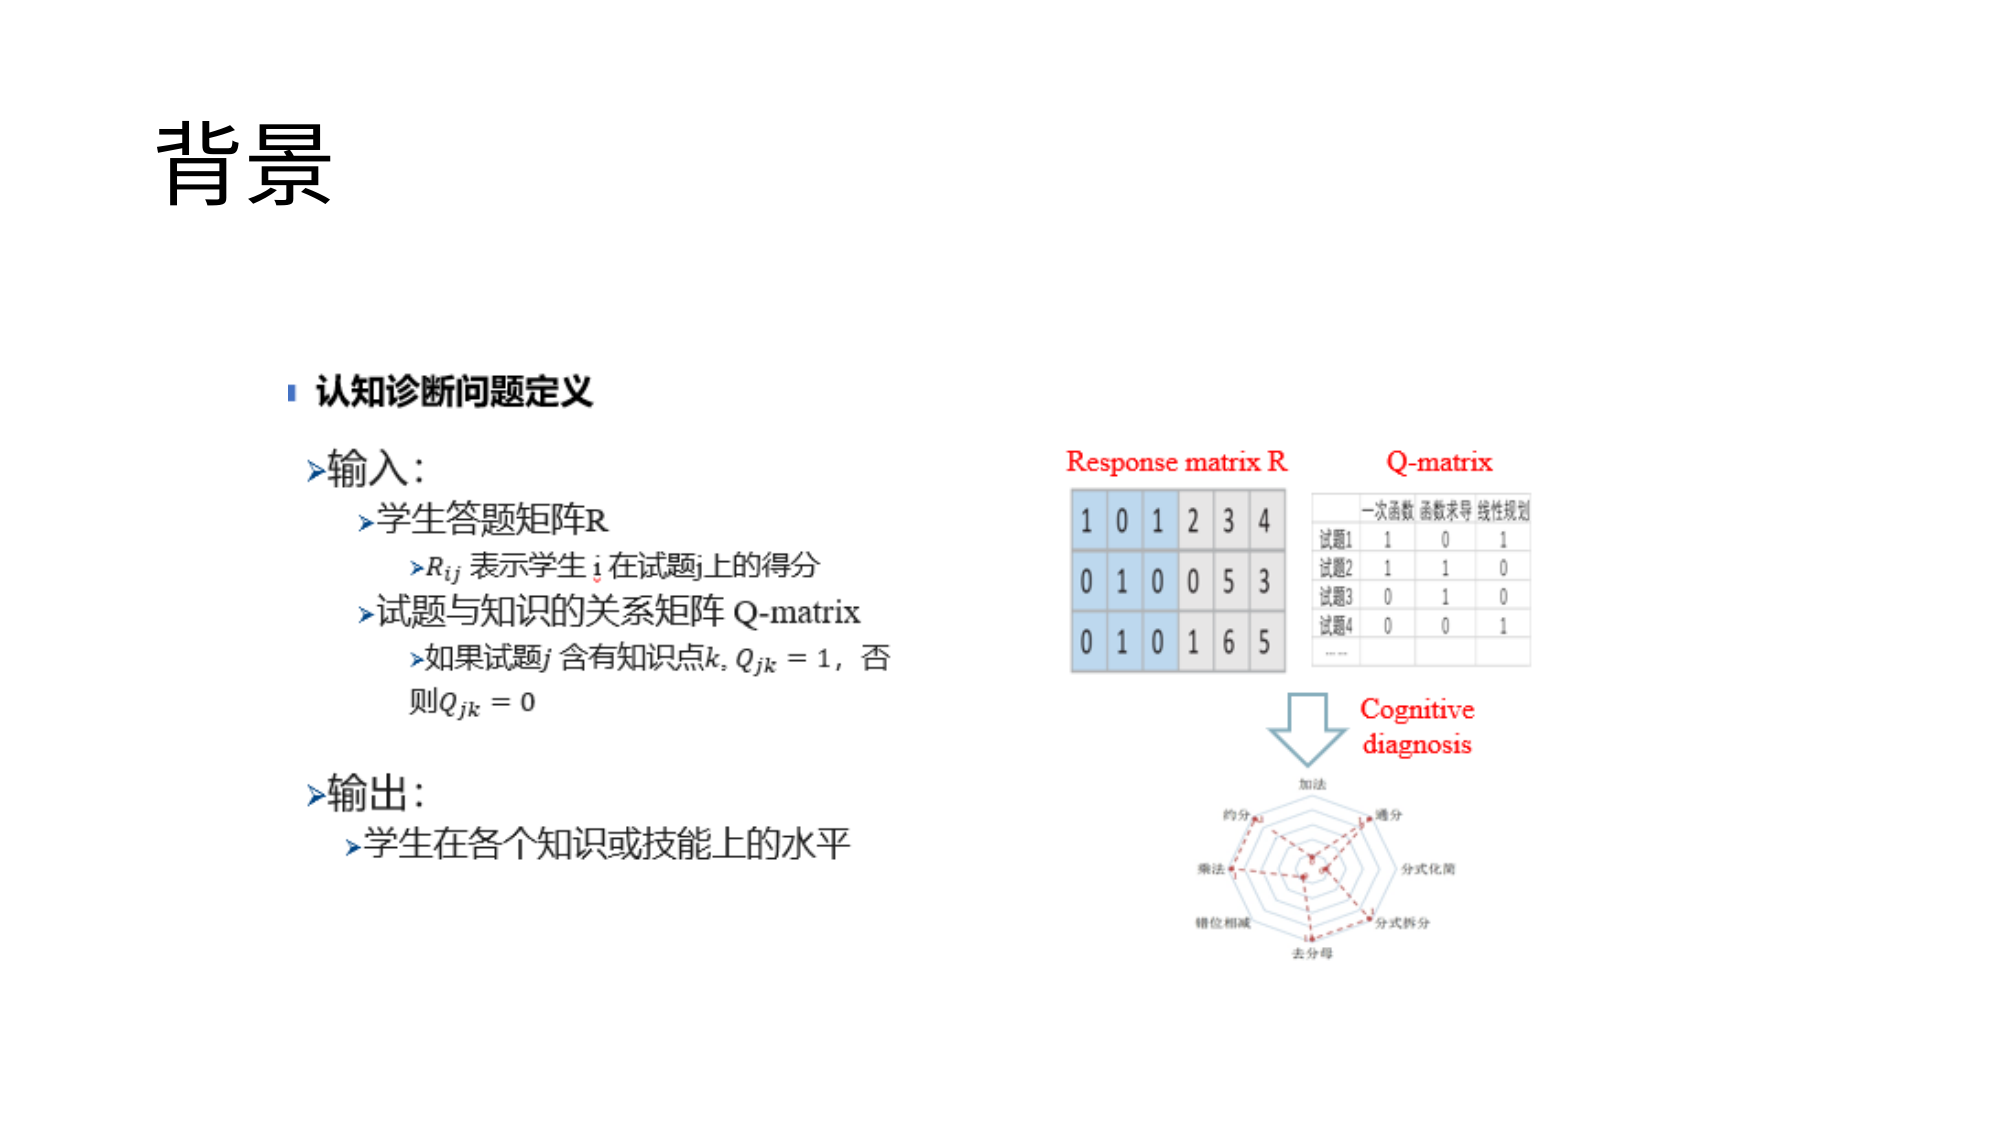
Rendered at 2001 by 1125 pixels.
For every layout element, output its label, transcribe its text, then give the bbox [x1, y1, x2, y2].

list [288, 354, 1550, 968]
title 背景 [137, 59, 1863, 278]
